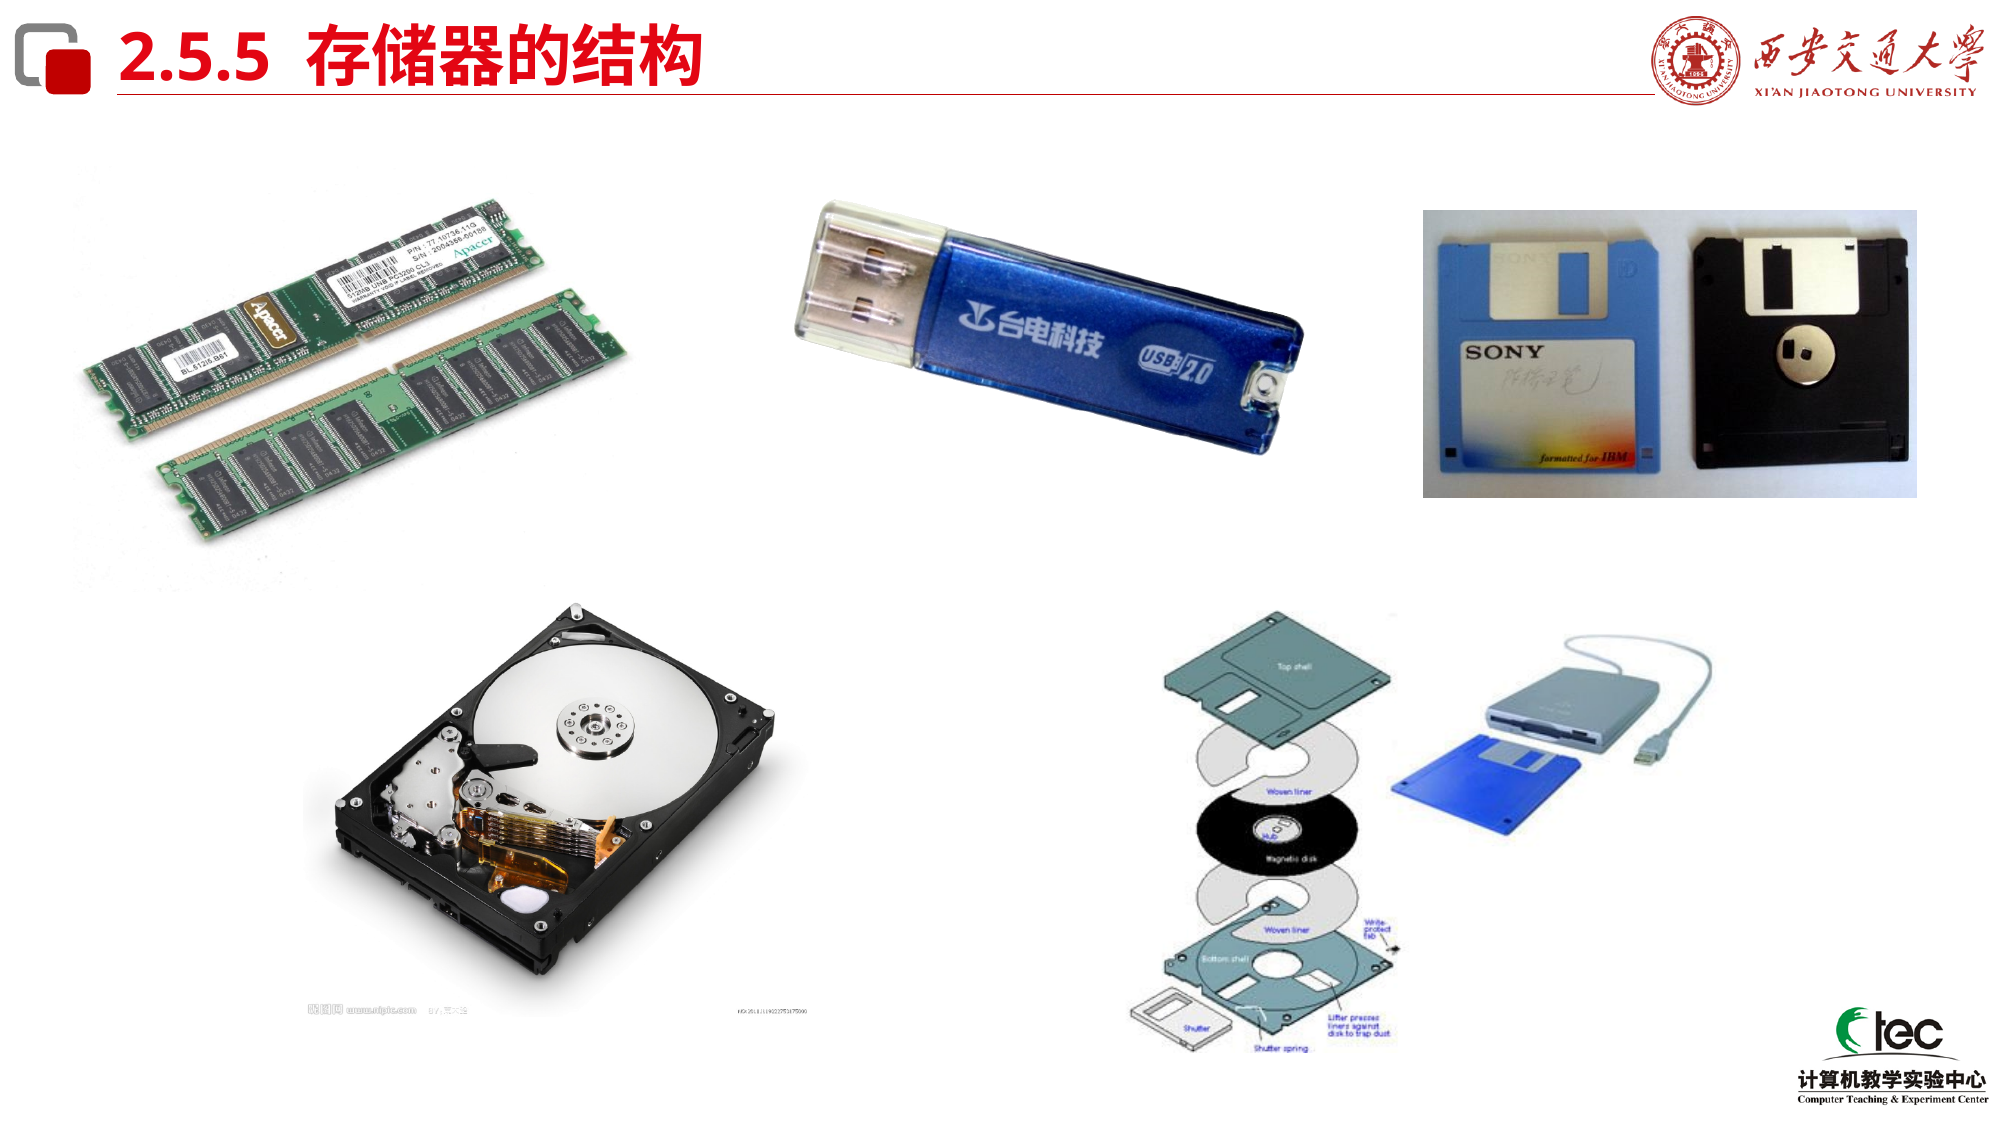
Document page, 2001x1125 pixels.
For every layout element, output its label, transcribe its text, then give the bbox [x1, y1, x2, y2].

picture [73, 166, 811, 1017]
picture [1091, 587, 1755, 1053]
picture [786, 188, 1308, 460]
picture [1647, 12, 1995, 109]
picture [1423, 210, 1917, 498]
picture [1788, 993, 2000, 1125]
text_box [19, 27, 91, 95]
text_box 2.5.5 存储器的结构 [104, 6, 721, 102]
